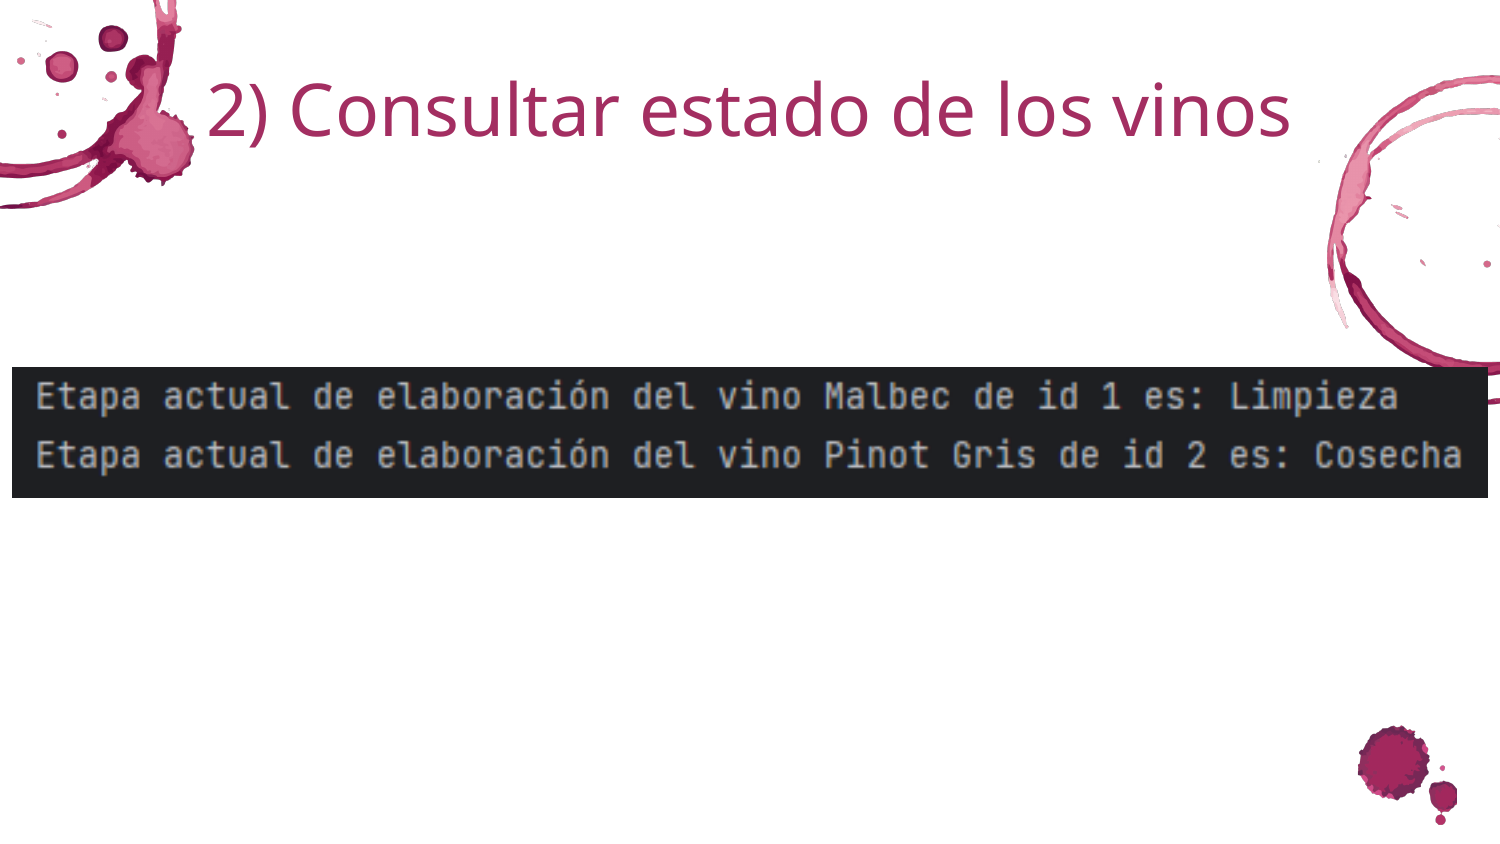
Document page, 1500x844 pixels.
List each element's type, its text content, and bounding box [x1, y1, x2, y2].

title 2) Consultar estado de los vinos [181, 48, 1318, 142]
picture [0, 0, 206, 209]
picture [12, 69, 1500, 499]
picture [1358, 726, 1457, 825]
